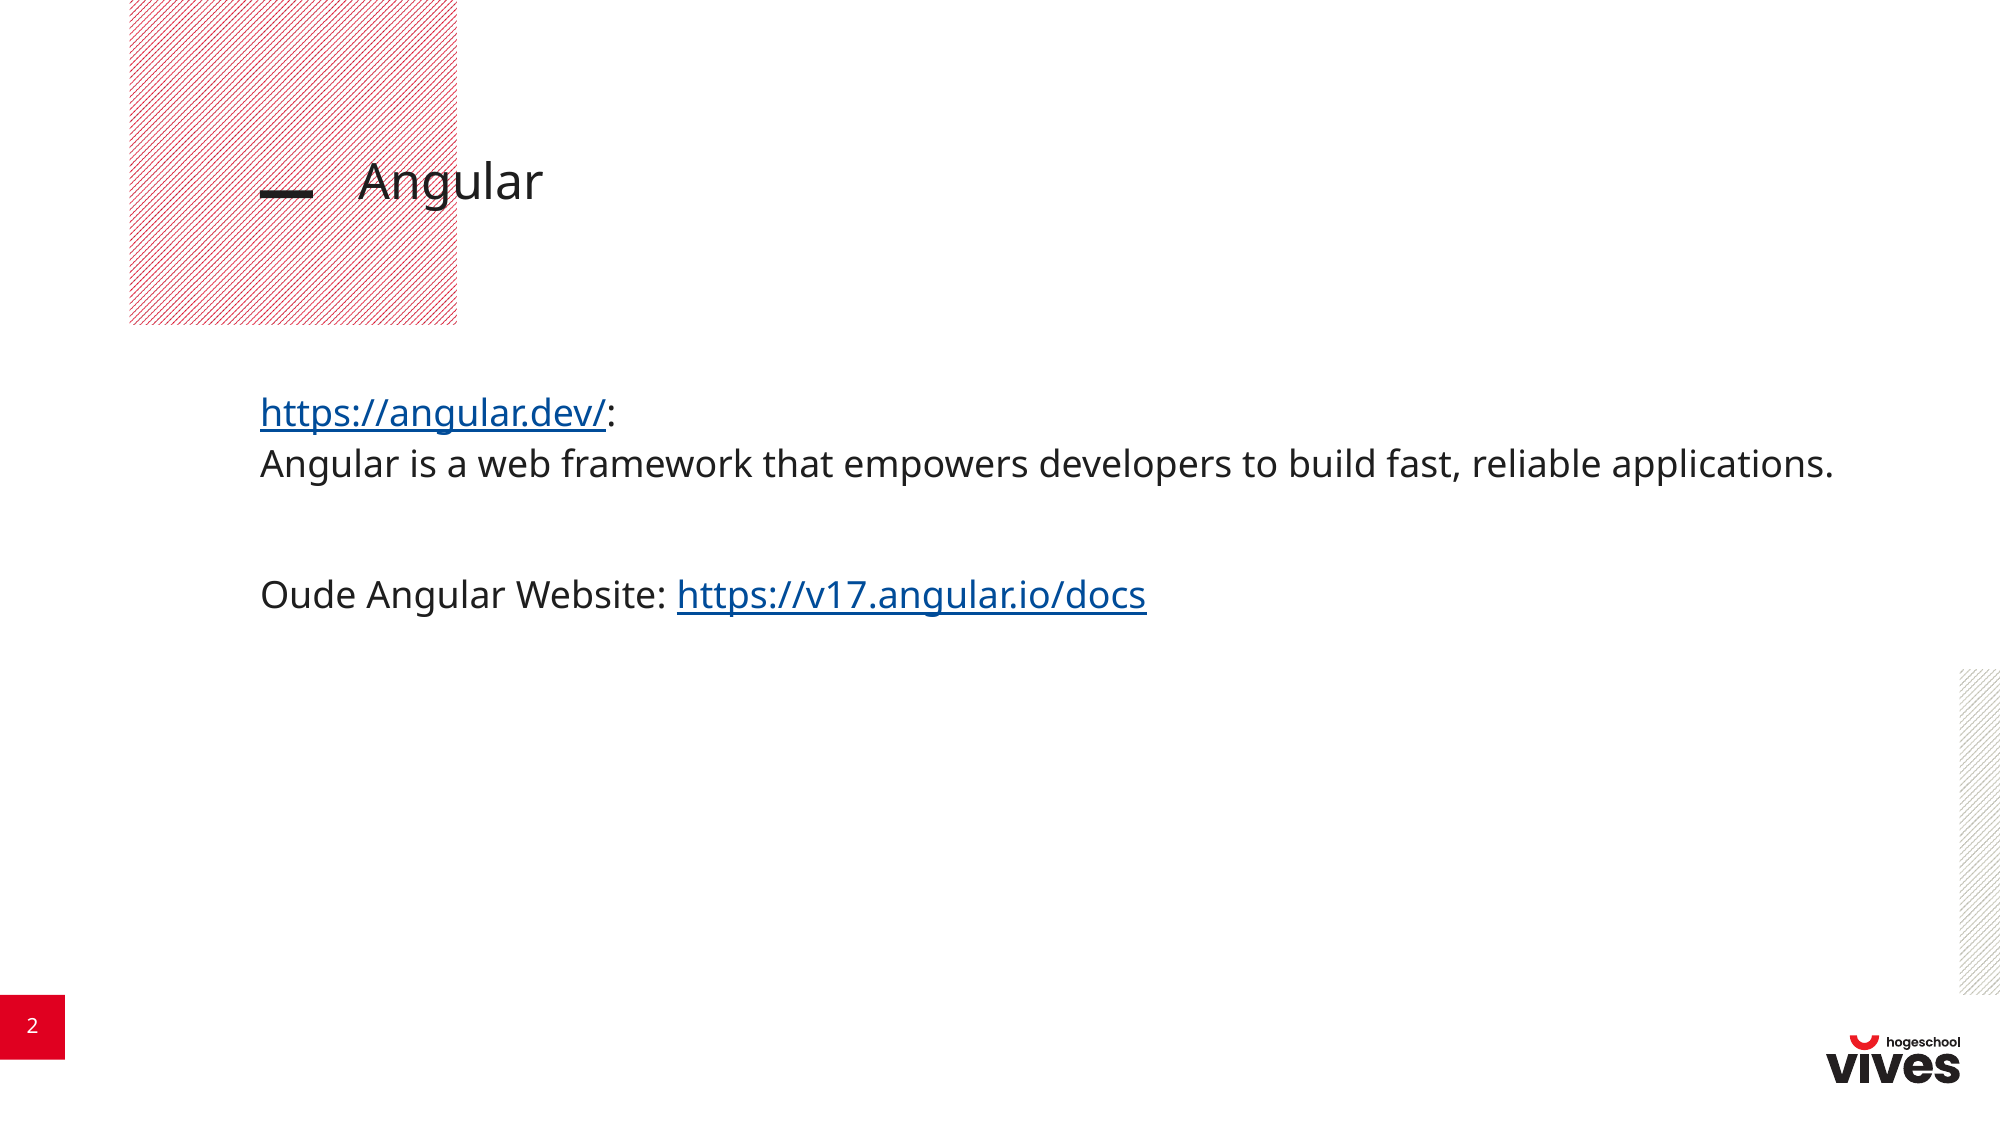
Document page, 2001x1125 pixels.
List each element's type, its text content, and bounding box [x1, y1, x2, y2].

title Angular [358, 138, 1863, 218]
picture [129, 0, 457, 325]
picture [1959, 669, 2000, 995]
list https://angular.dev/: Angular is a web framework that empowers developers to build fast, reliable applications. Oude Angular Website: https://v17.angular.io/docs [259, 388, 1863, 995]
